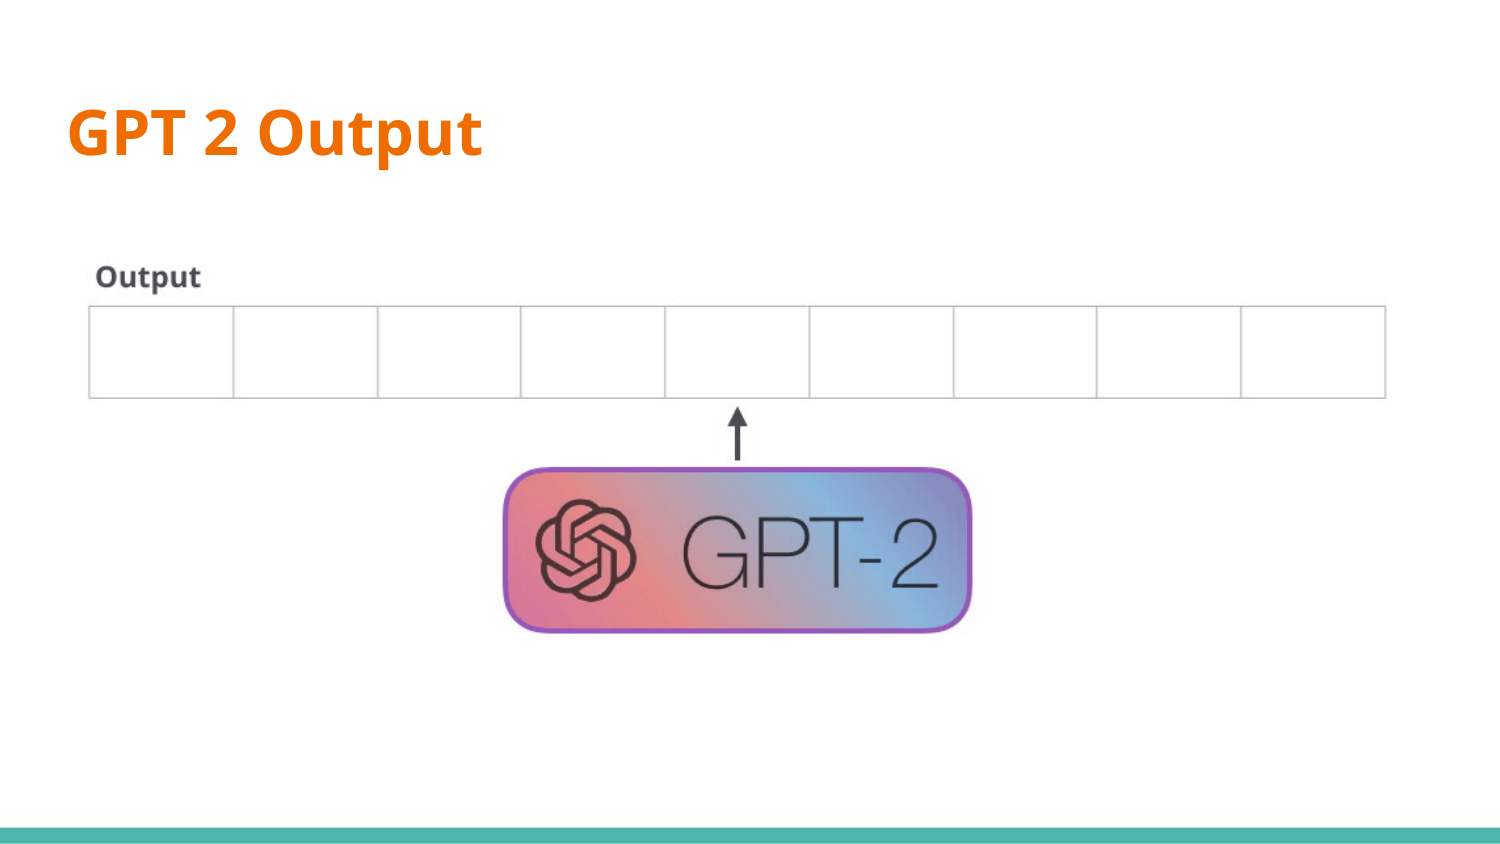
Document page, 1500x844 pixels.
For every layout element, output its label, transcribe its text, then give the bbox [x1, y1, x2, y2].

picture [24, 213, 1476, 678]
title GPT 2 Output [51, 72, 1449, 189]
